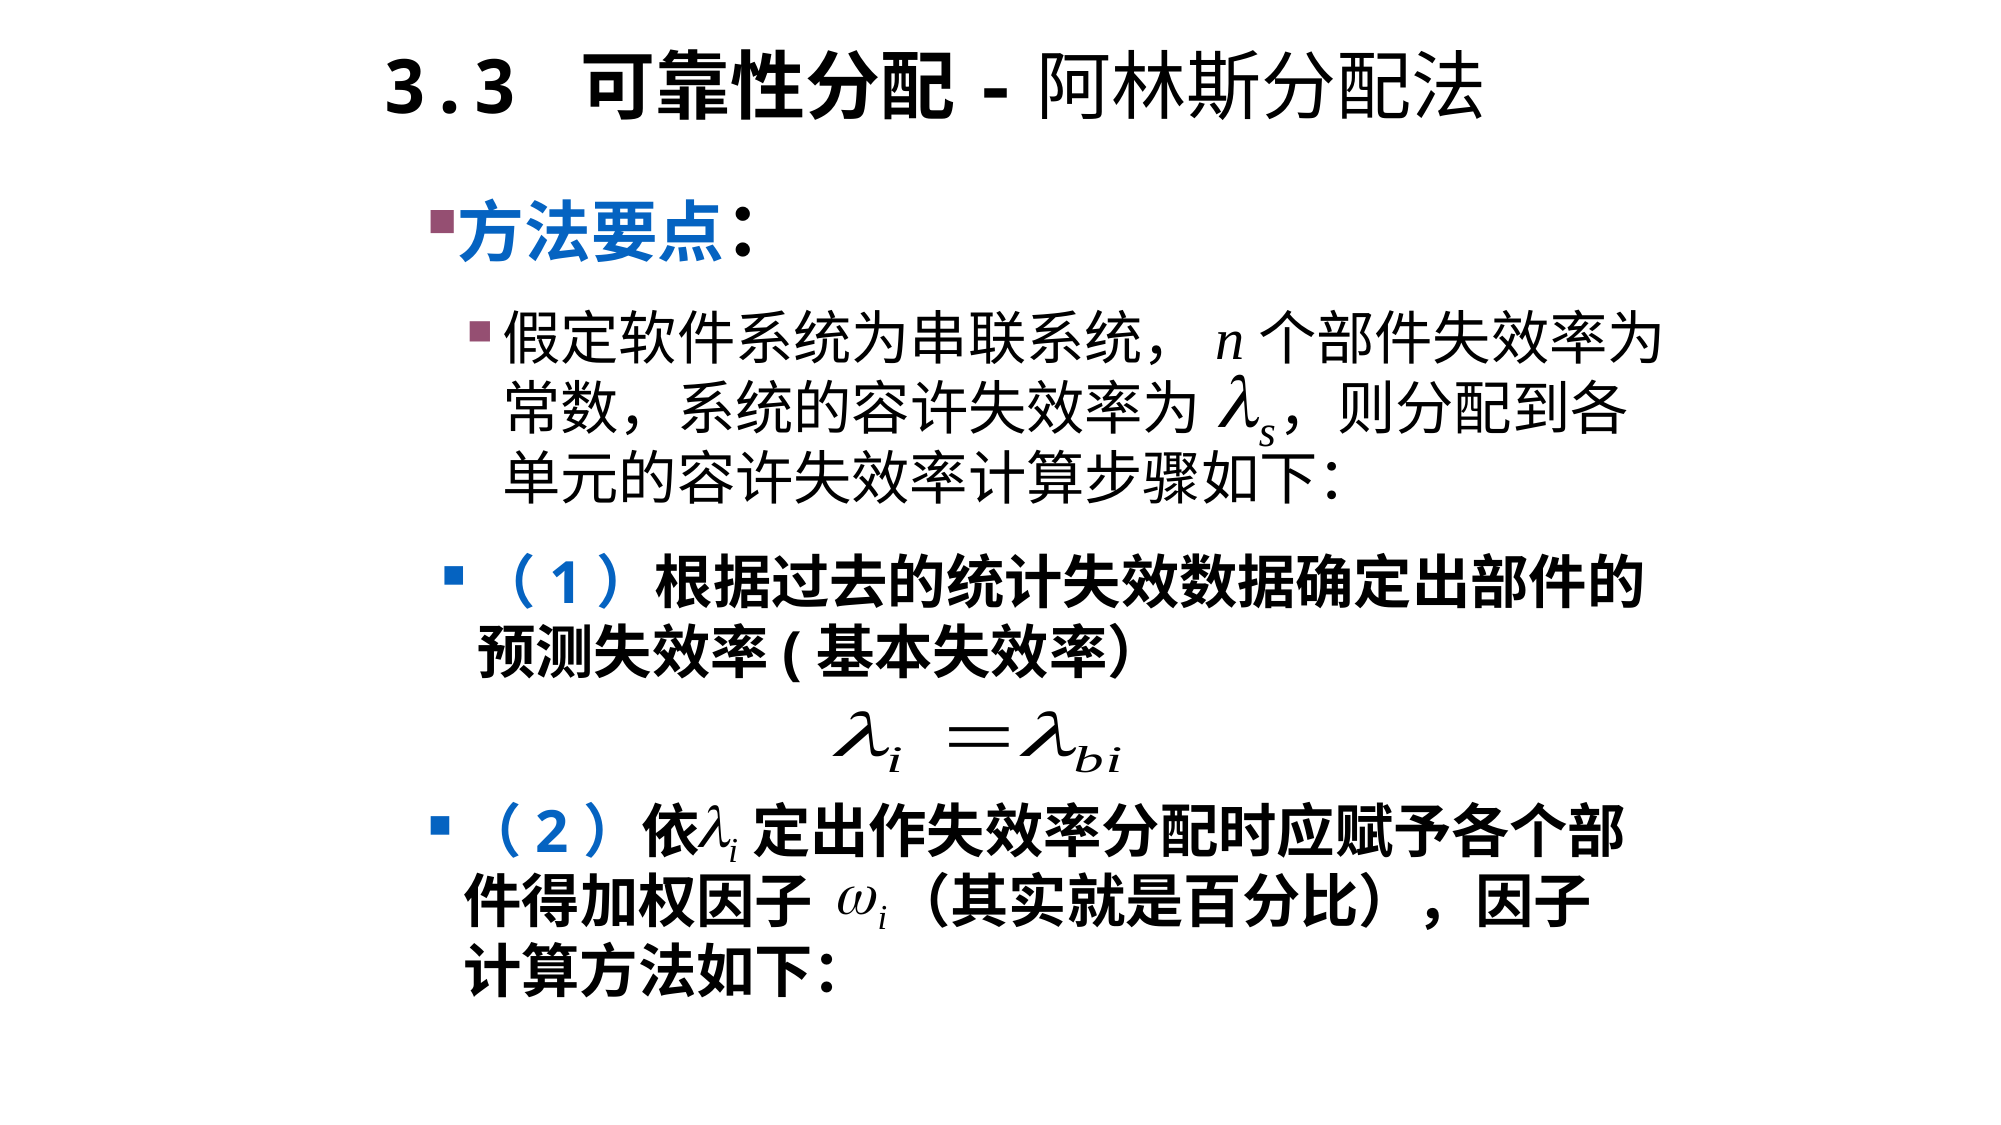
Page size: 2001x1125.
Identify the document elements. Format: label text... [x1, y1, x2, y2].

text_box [834, 861, 895, 938]
text_box 3.3 可靠性分配-阿林斯分配法 [367, 31, 1630, 137]
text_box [692, 794, 743, 870]
text_box 方法要点： 假定软件系统为串联系统，n个部件失效率为常数，系统的容许失效率为 ，则分配到各单元的容许失效率计算步骤如下： [412, 174, 1700, 519]
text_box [1212, 361, 1285, 456]
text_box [824, 699, 1130, 781]
text_box （2）依 定出作失效率分配时应赋予各个部件得加权因子 （其实就是百分比），因子计算方法如下： [373, 786, 1657, 1012]
text_box （1）根据过去的统计失效数据确定出部件的预测失效率(基本失效率） [387, 537, 1675, 693]
